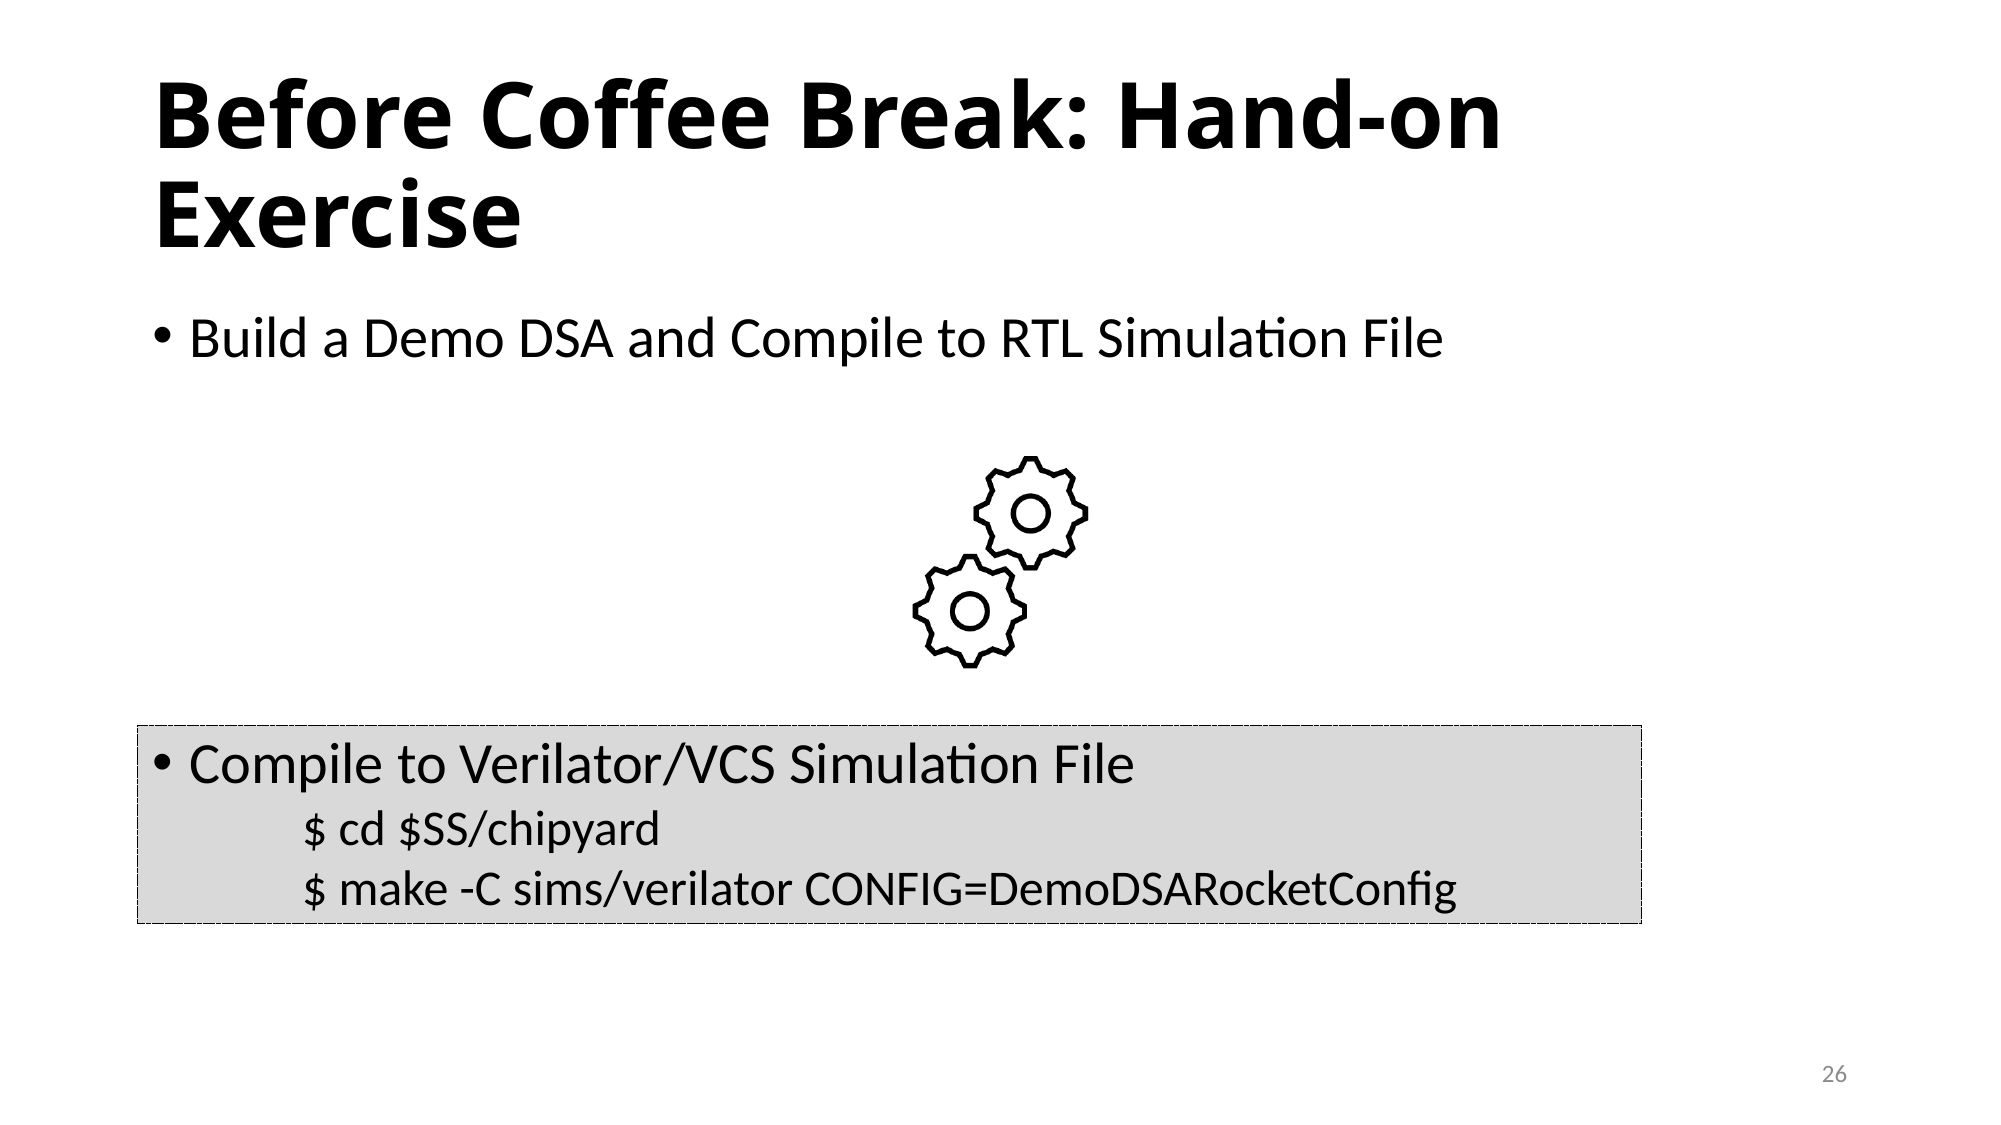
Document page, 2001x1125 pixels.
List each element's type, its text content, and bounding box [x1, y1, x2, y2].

slide_number 26 [1412, 1042, 1863, 1103]
picture [871, 433, 1129, 691]
text_box Compile to Verilator/VCS Simulation File $ cd $SS/chipyard $ make -C sims/verilator CONFIG=DemoDSARocketConfig [137, 725, 1642, 924]
title Before Coffee Break: Hand-on Exercise [137, 59, 1863, 278]
list Build a Demo DSA and Compile to RTL Simulation File [137, 299, 1863, 434]
